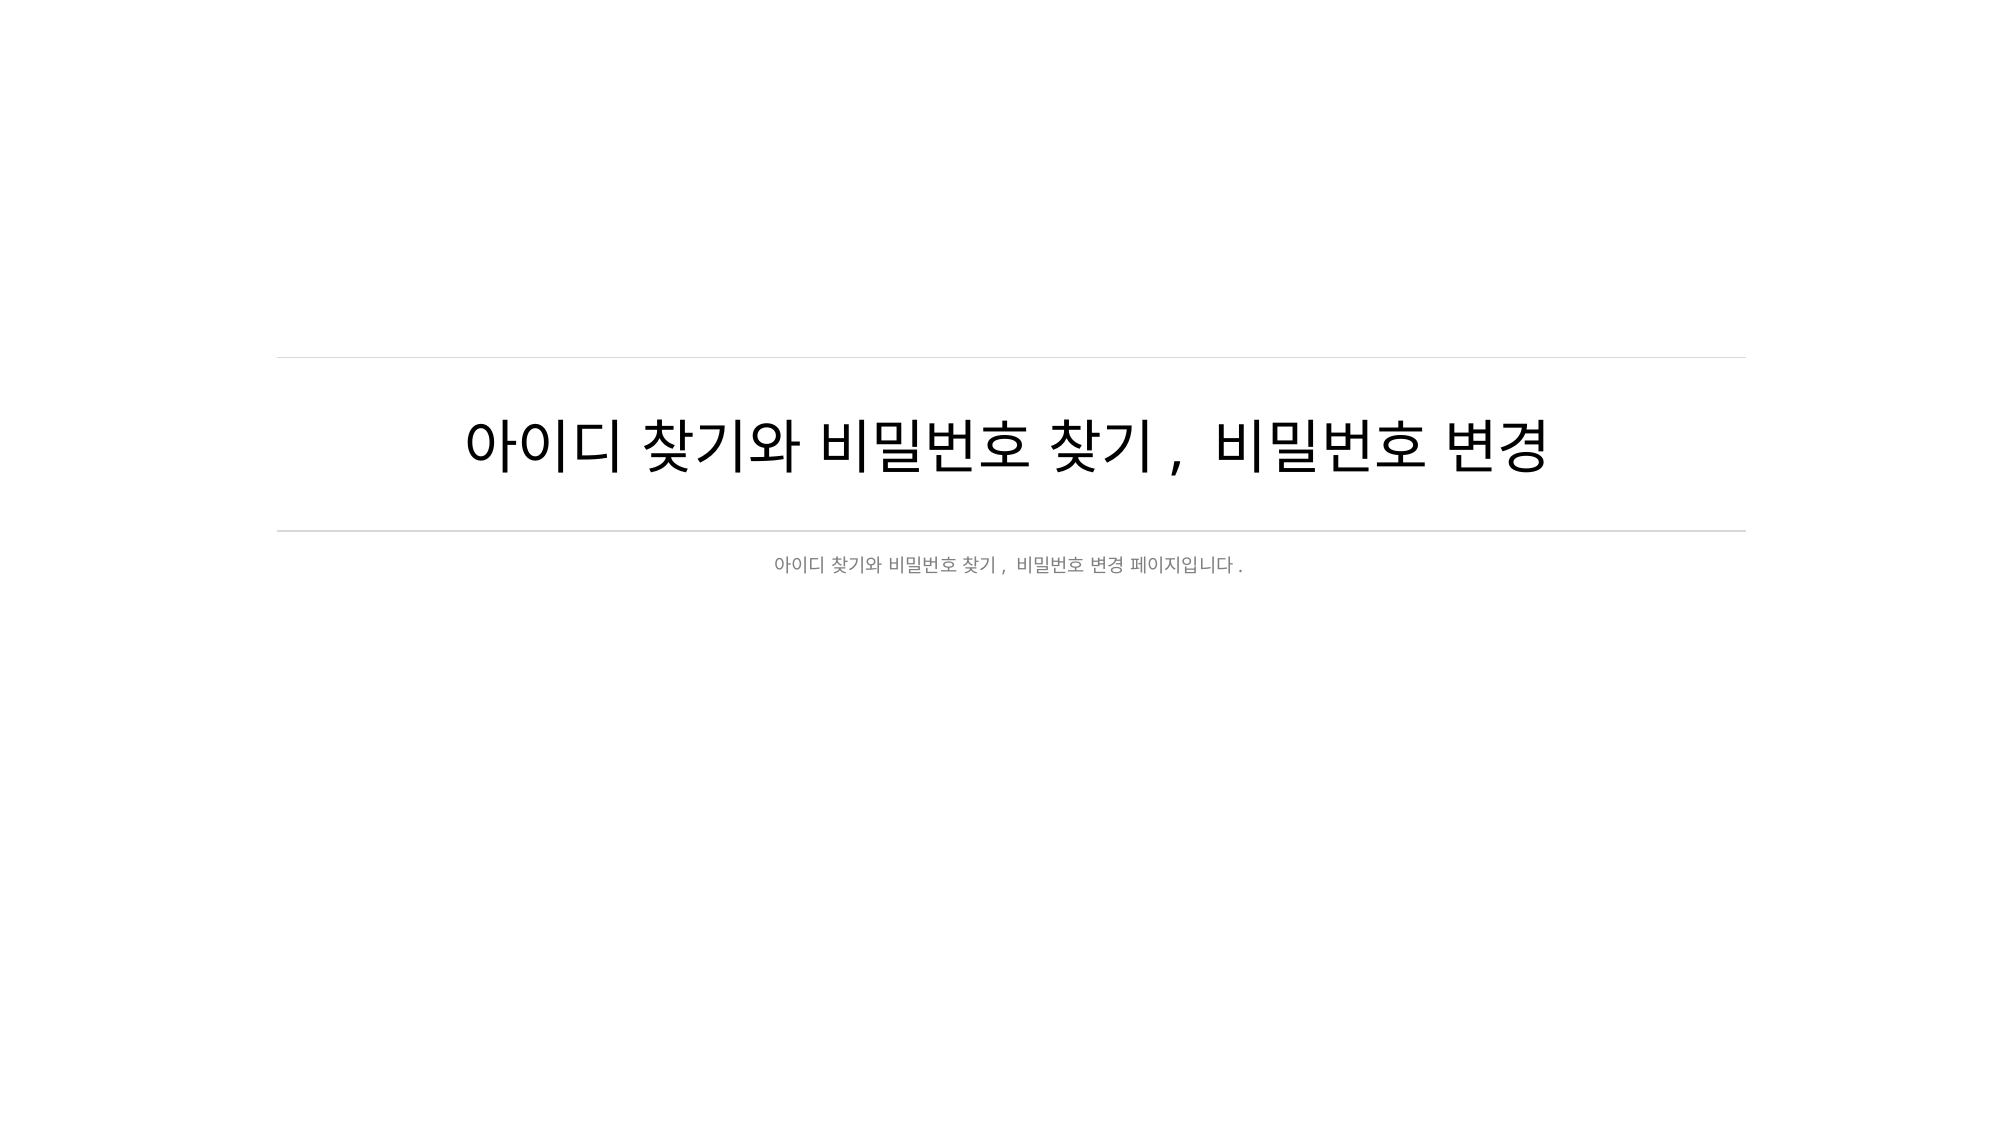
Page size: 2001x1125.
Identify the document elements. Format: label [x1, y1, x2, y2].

title [70, 375, 1945, 515]
list [276, 546, 1746, 657]
